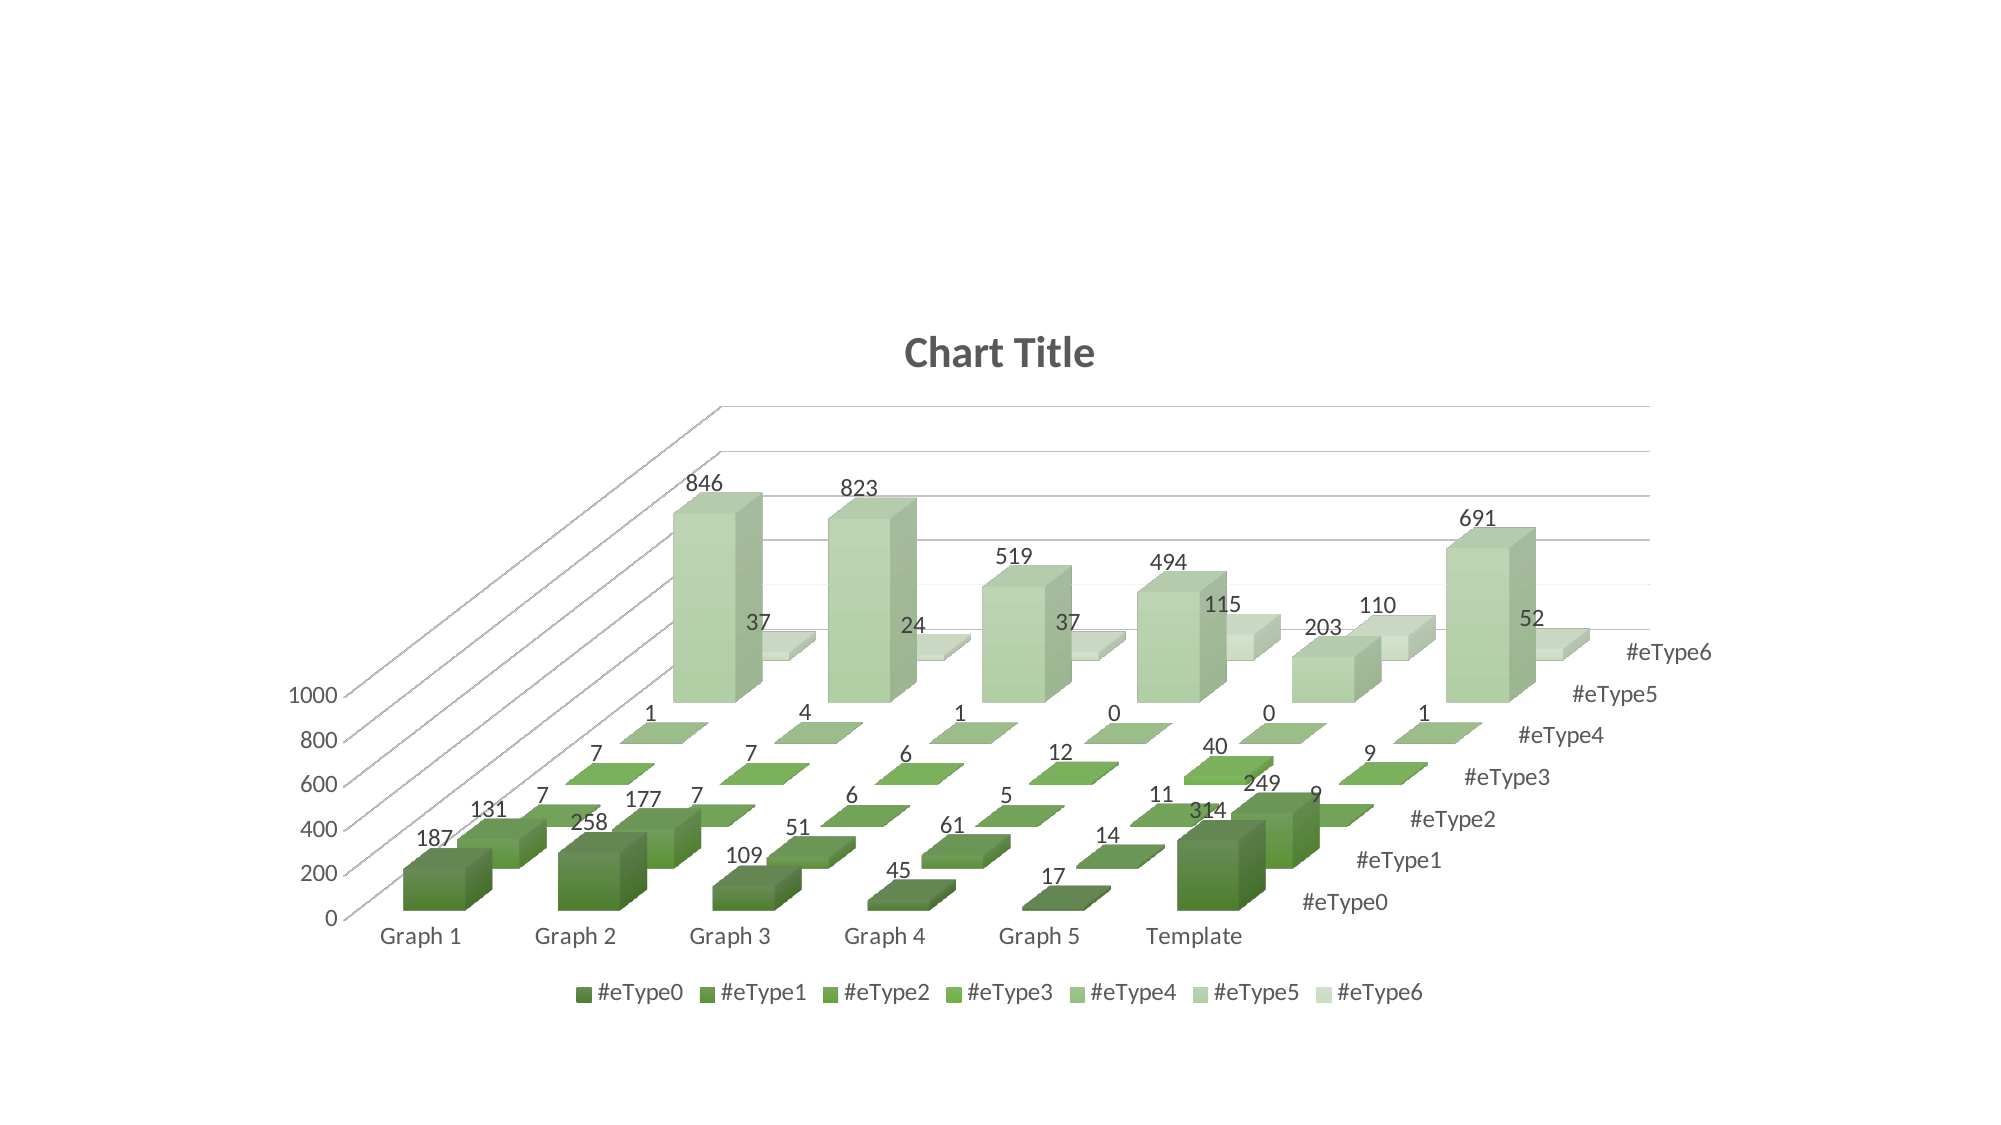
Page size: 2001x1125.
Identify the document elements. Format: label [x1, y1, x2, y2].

chart [137, 299, 1863, 1014]
